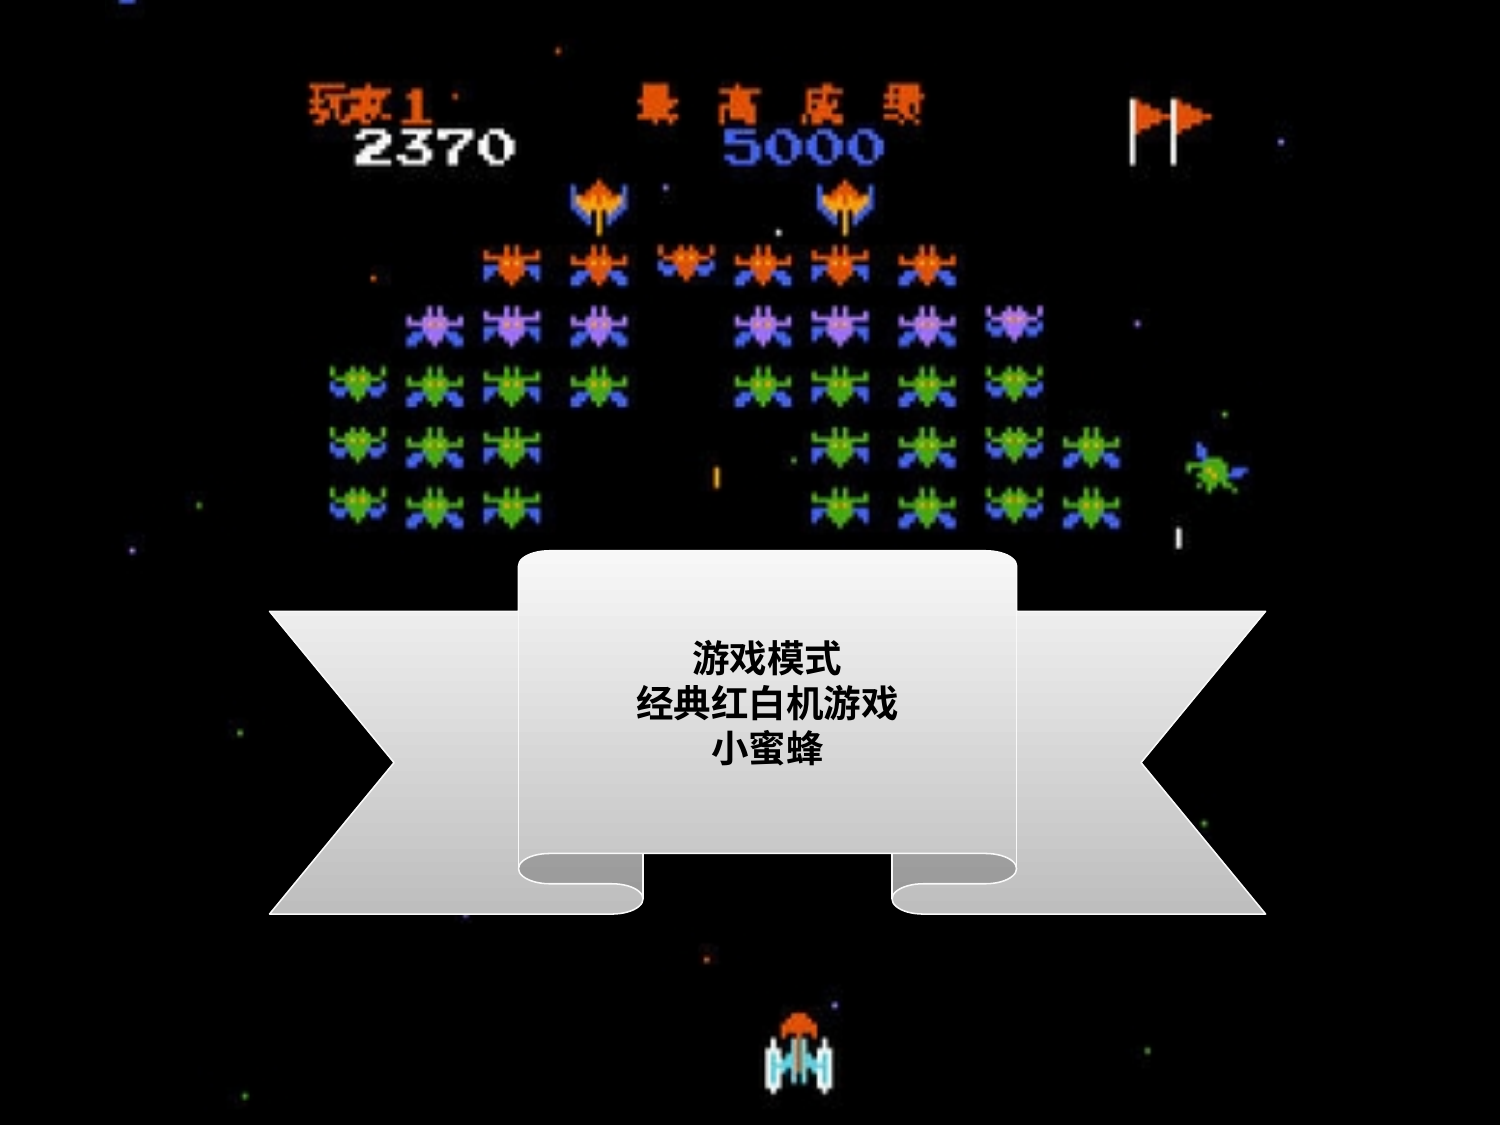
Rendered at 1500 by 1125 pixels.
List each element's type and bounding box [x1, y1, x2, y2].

picture [105, 0, 1419, 1125]
